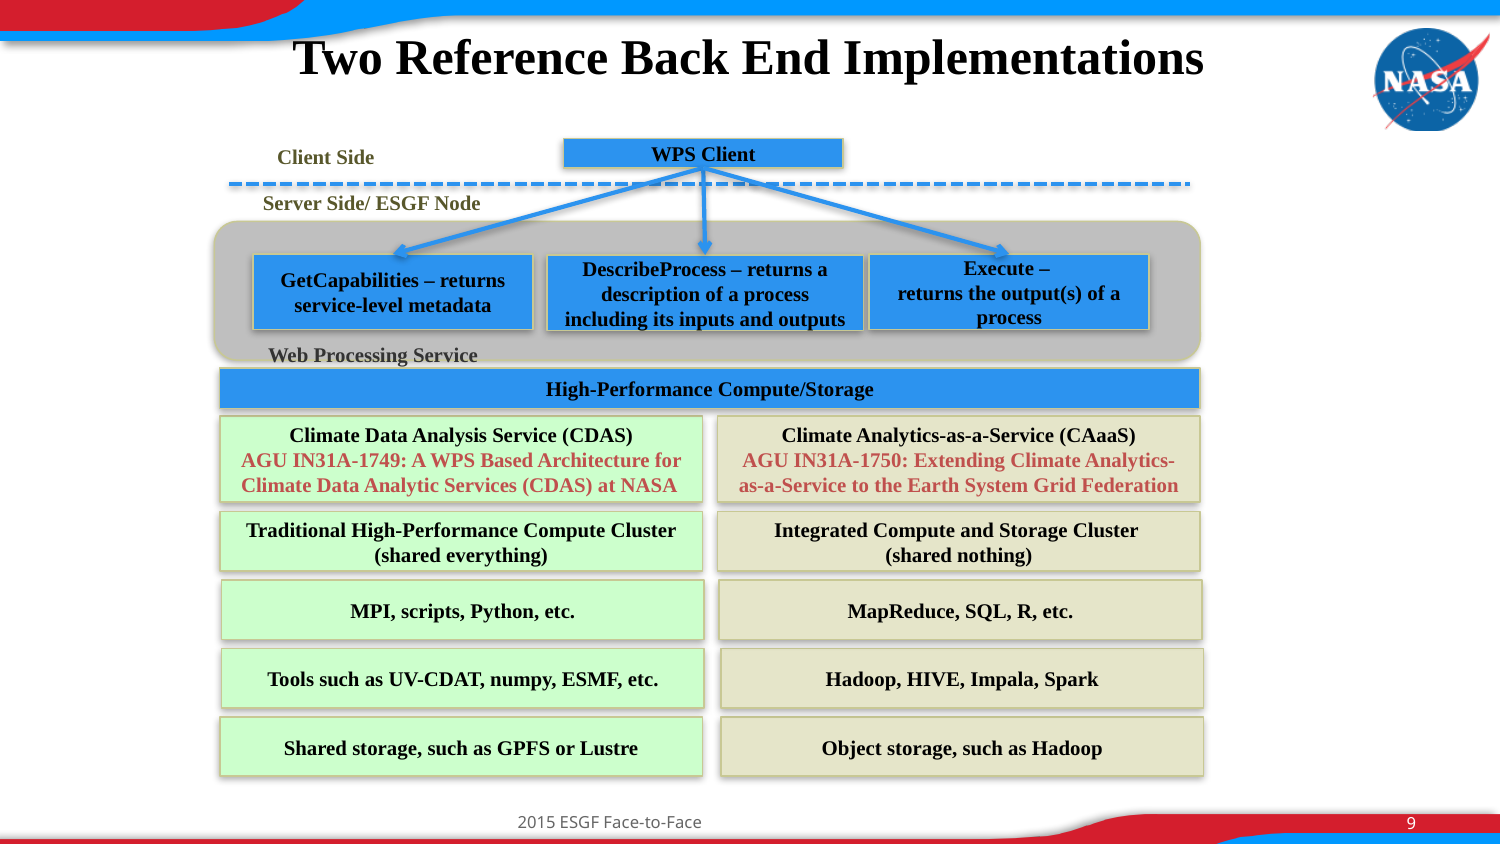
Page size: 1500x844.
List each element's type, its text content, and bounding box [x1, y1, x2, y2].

text_box MPI, scripts, Python, etc. [221, 579, 705, 640]
text_box High-Performance Compute/Storage [219, 367, 1201, 409]
text_box DescribeProcess – returns a description of a process including its inputs and outputs [546, 261, 863, 331]
text_box 9 [1391, 805, 1472, 844]
text_box 2015 ESGF Face-to-Face [503, 804, 1217, 844]
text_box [392, 167, 699, 255]
text_box Web Processing Service [253, 333, 493, 366]
text_box Object storage, such as Hadoop [720, 716, 1204, 777]
text_box Execute – returns the output(s) of a process [868, 253, 1150, 330]
text_box Traditional High-Performance Compute Cluster (shared everything) [219, 511, 703, 572]
text_box GetCapabilities – returns service-level metadata [252, 253, 534, 330]
text_box Client Side [262, 136, 390, 177]
text_box Tools such as UV-CDAT, numpy, ESMF, etc. [221, 648, 705, 709]
text_box Climate Data Analysis Service (CDAS) AGU IN31A-1749: A WPS Based Architecture for Climate Data Analytic Services (CDAS) at NASA [219, 417, 703, 503]
text_box Two Reference Back End Implementations [22, 17, 1475, 121]
text_box WPS Client [563, 138, 844, 166]
text_box Climate Analytics-as-a-Service (CAaaS) AGU IN31A-1750: Extending Climate Analytics-as-a-Service to the Earth System Grid Federation [717, 415, 1201, 503]
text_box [702, 167, 1010, 255]
text_box Hadoop, HIVE, Impala, Spark [720, 648, 1204, 709]
text_box Shared storage, such as GPFS or Lustre [219, 716, 703, 777]
text_box Server Side/ ESGF Node [248, 193, 387, 223]
text_box Integrated Compute and Storage Cluster (shared nothing) [717, 511, 1201, 572]
text_box [493, 220, 1202, 361]
text_box MapReduce, SQL, R, etc. [718, 579, 1203, 640]
text_box [213, 220, 387, 361]
